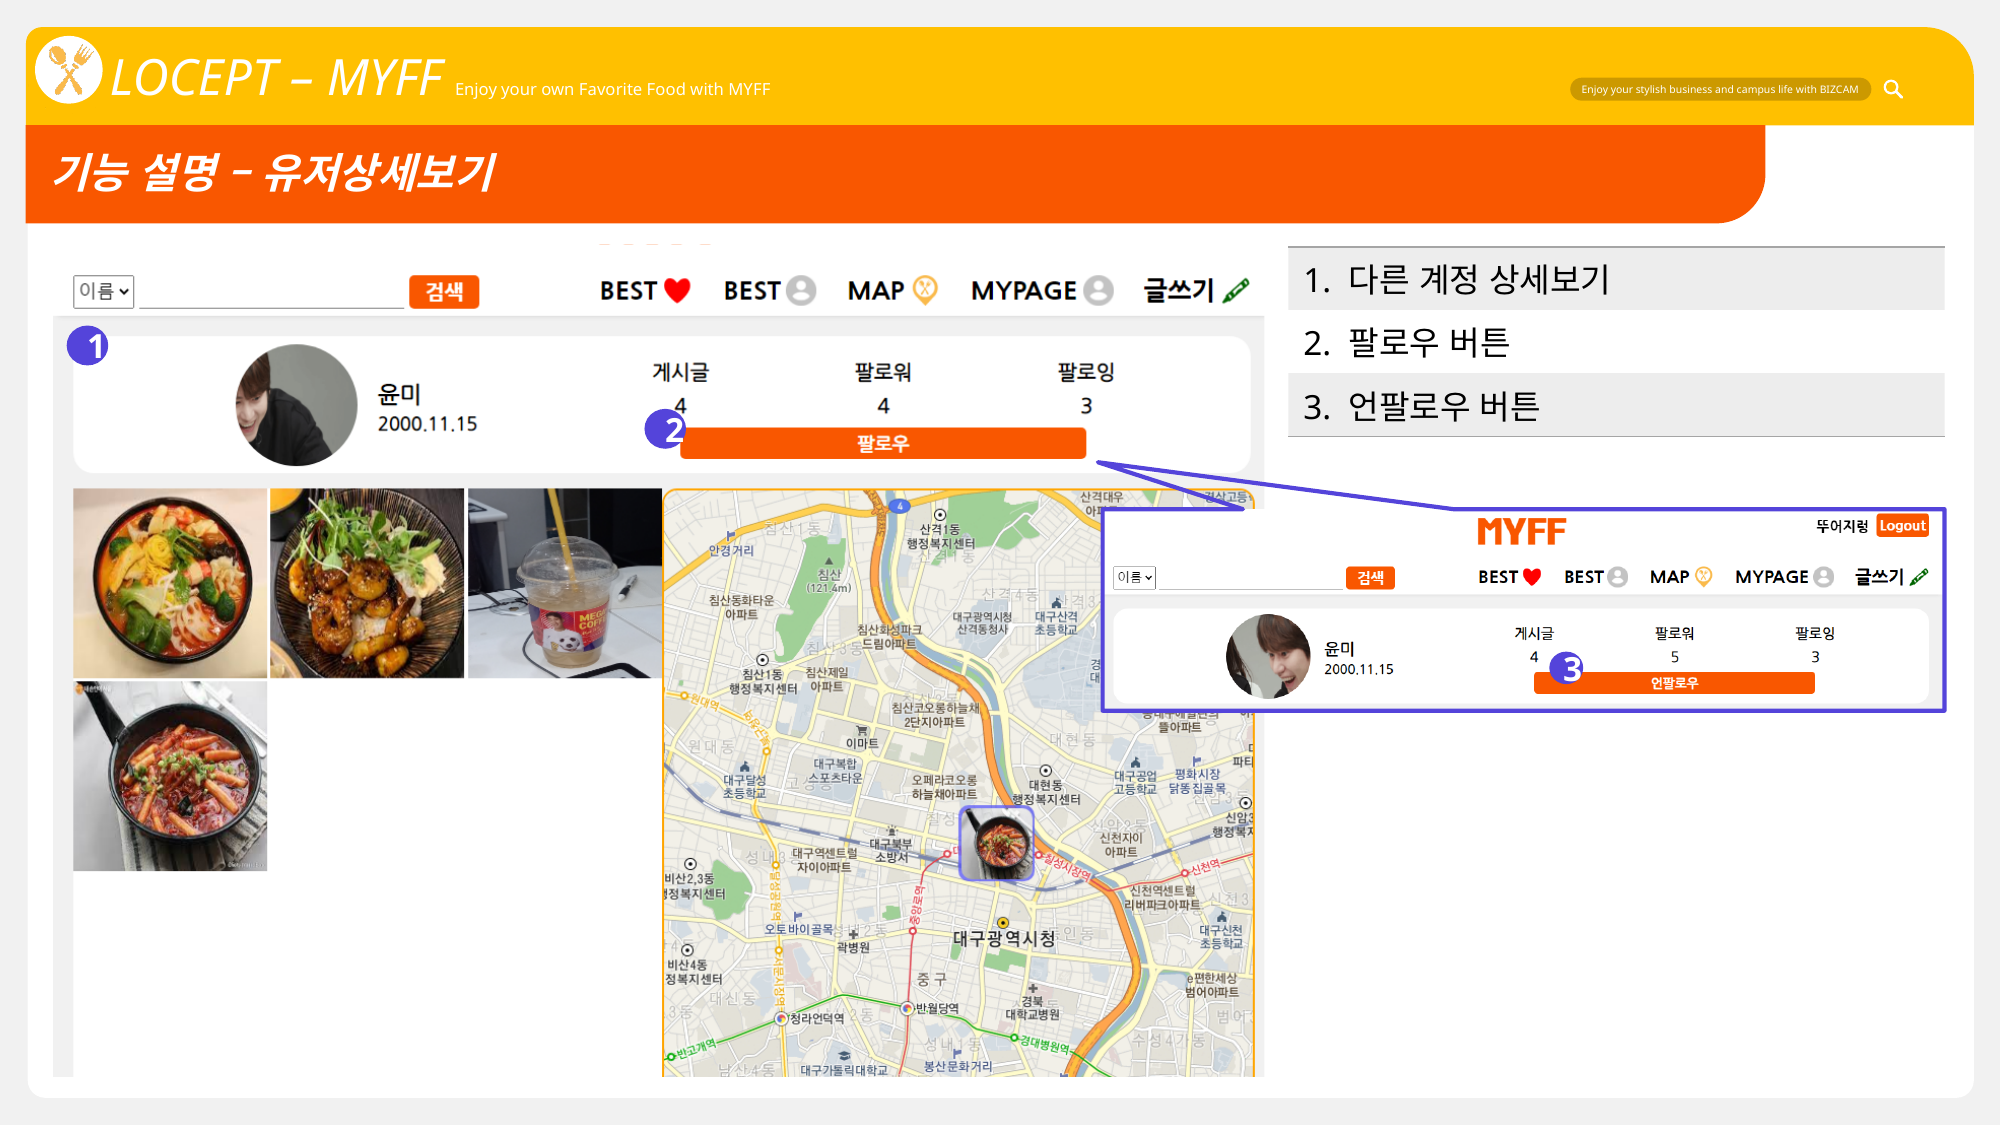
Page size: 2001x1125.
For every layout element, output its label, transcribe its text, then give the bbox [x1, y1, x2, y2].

picture [15, 27, 123, 133]
list 기능 설명 – 유저상세보기 [35, 125, 1180, 220]
table_header 1. 다른 계정 상세보기 [1288, 248, 1945, 310]
picture [51, 244, 1945, 1077]
table_cell 3. 언팔로우 버튼 [1288, 373, 1945, 436]
table_cell 2. 팔로우 버튼 [1288, 310, 1945, 373]
